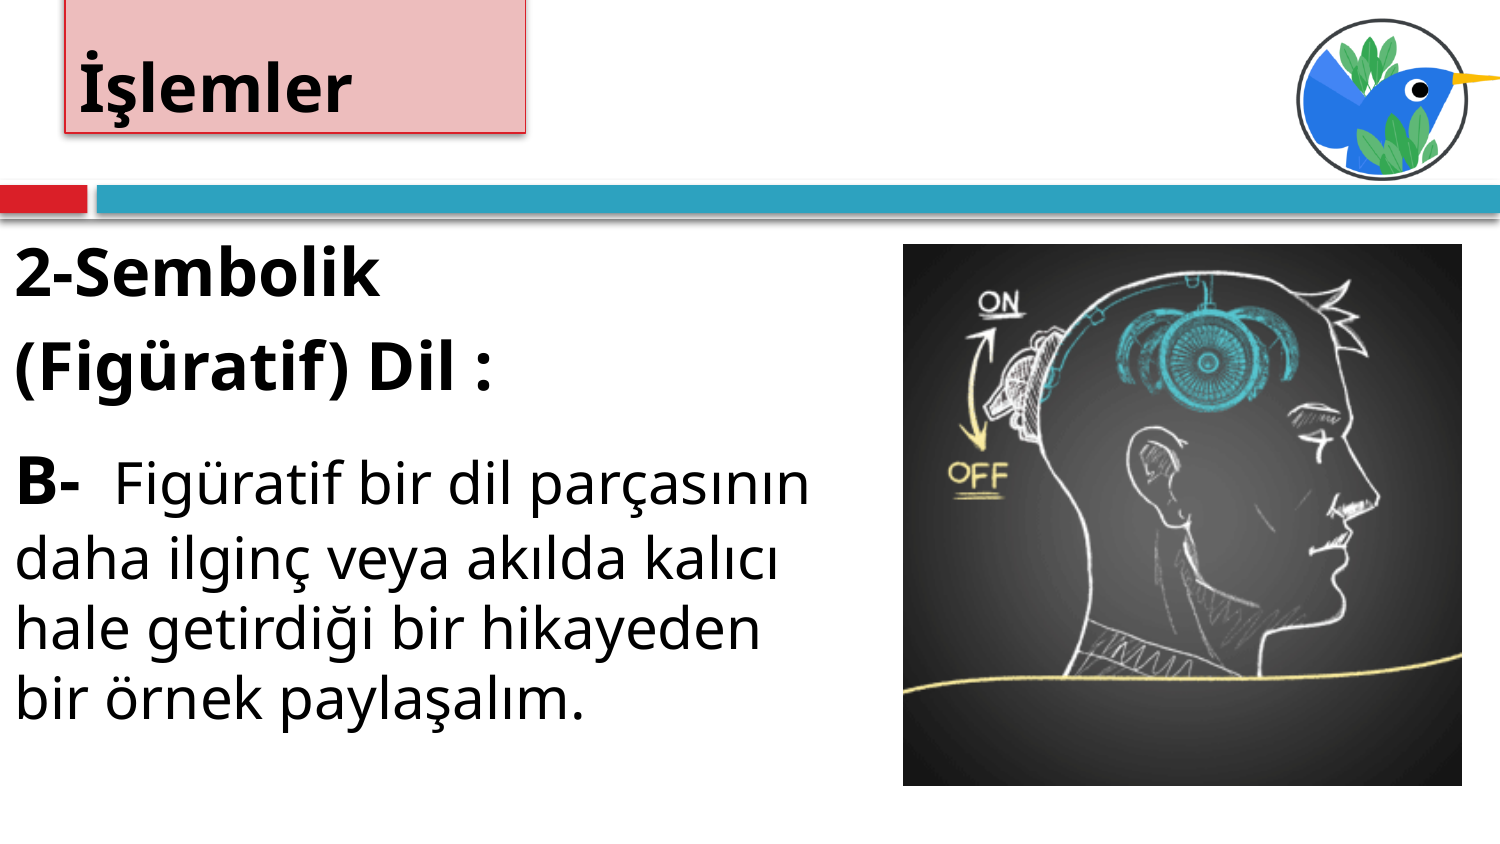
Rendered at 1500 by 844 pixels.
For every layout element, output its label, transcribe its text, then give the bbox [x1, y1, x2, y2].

title İşlemler [64, 0, 526, 134]
picture [903, 244, 1462, 786]
picture [1292, 0, 1500, 188]
list 2-Sembolik (Figüratif) Dil : B- Figüratif bir dil parçasının daha ilginç veya akılda kalıcı hale getirdiği bir hikayeden bir örnek paylaşalım. [0, 221, 845, 844]
